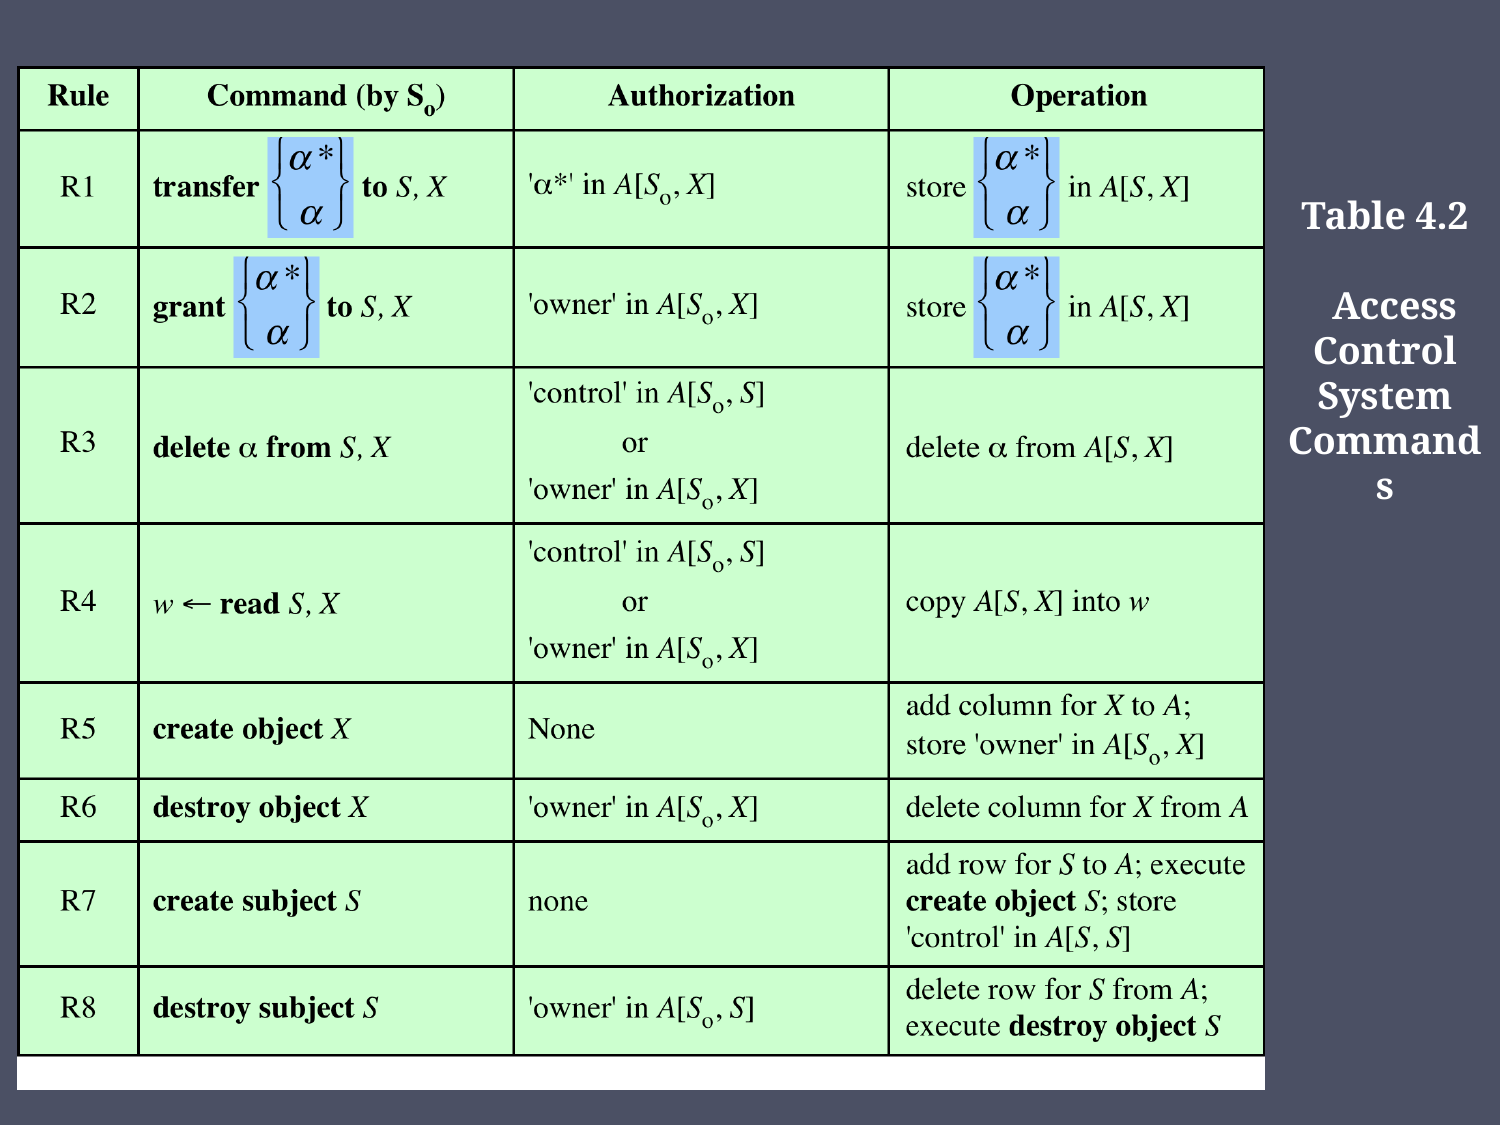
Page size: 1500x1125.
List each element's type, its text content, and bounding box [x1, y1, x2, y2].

text_box Table 4.2 Access Control System Commands [1272, 184, 1500, 560]
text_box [17, 66, 1265, 1090]
